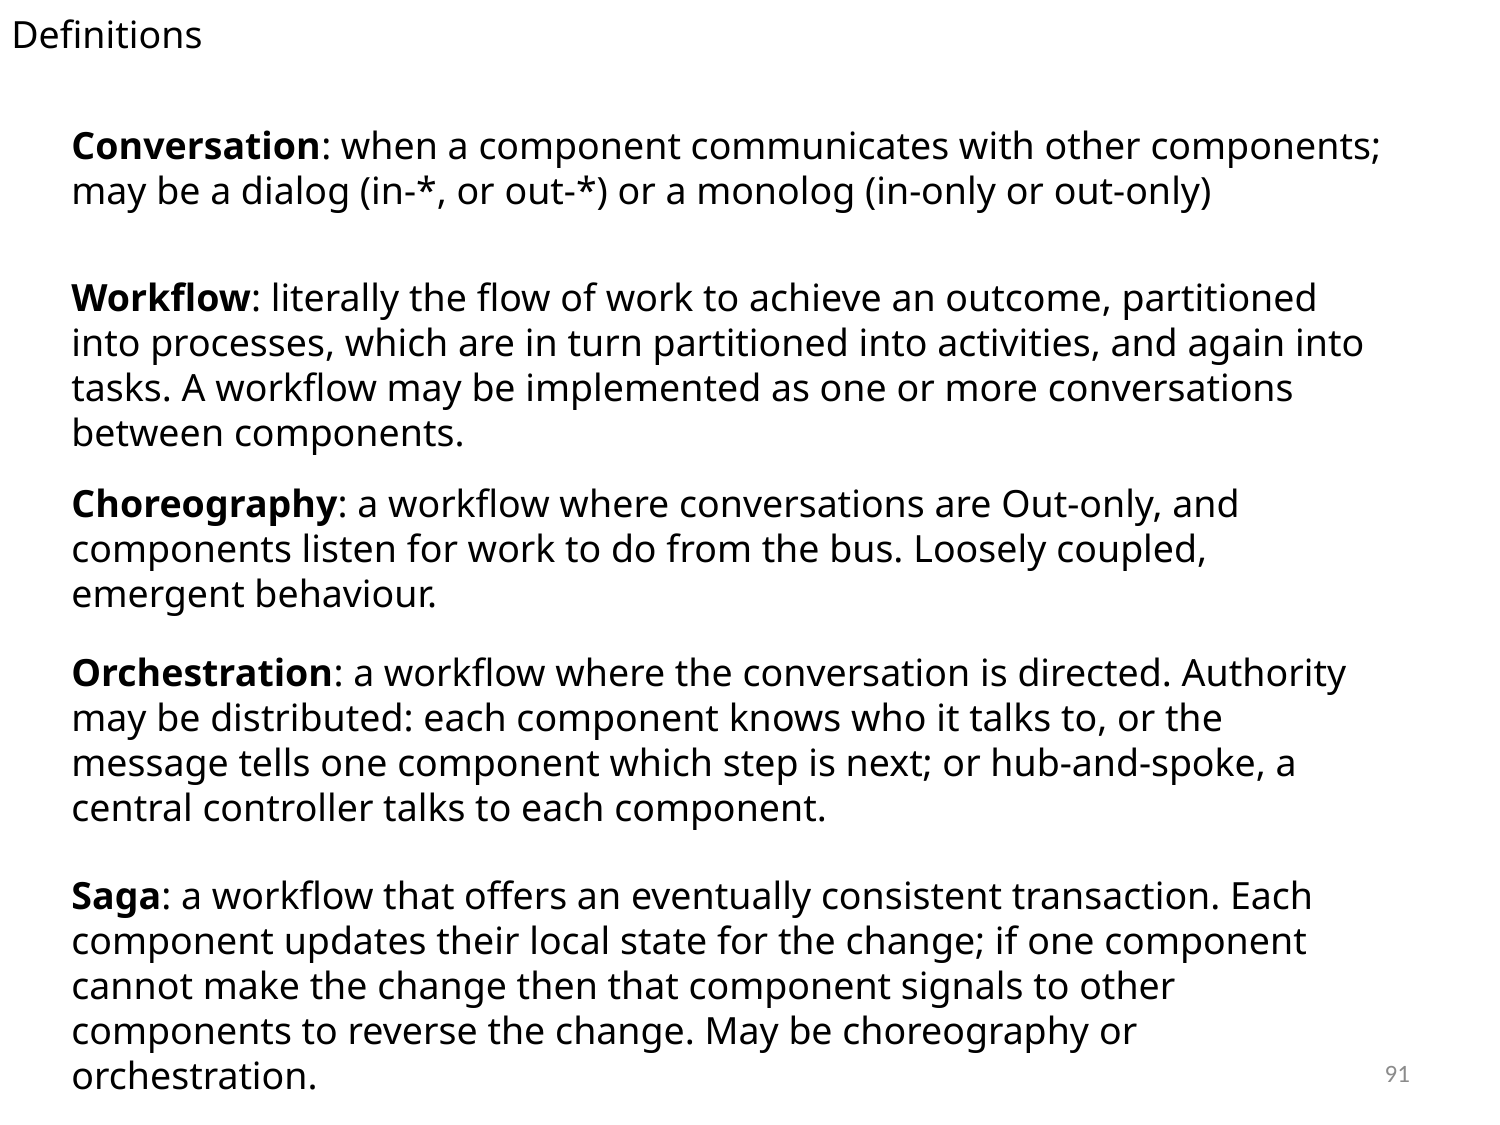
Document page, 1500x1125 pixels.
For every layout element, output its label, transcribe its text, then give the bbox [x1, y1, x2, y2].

text_box Saga: a workflow that offers an eventually consistent transaction. Each component updates their local state for the change; if one component cannot make the change then that component signals to other components to reverse the change. May be choreography or orchestration. [56, 864, 1402, 1105]
text_box Orchestration: a workflow where the conversation is directed. Authority may be distributed: each component knows who it talks to, or the message tells one component which step is next; or hub-and-spoke, a central controller talks to each component. [56, 641, 1402, 837]
text_box Workflow: literally the flow of work to achieve an outcome, partitioned into processes, which are in turn partitioned into activities, and again into tasks. A workflow may be implemented as one or more conversations between components. [56, 266, 1402, 461]
text_box Choreography: a workflow where conversations are Out-only, and components listen for work to do from the bus. Loosely coupled, emergent behaviour. [56, 472, 1402, 623]
text_box Definitions [0, 0, 1500, 67]
text_box Conversation: when a component communicates with other components; may be a dialog (in-*, or out-*) or a monolog (in-only or out-only) [56, 114, 1402, 220]
slide_number 91 [1402, 1042, 1425, 1103]
